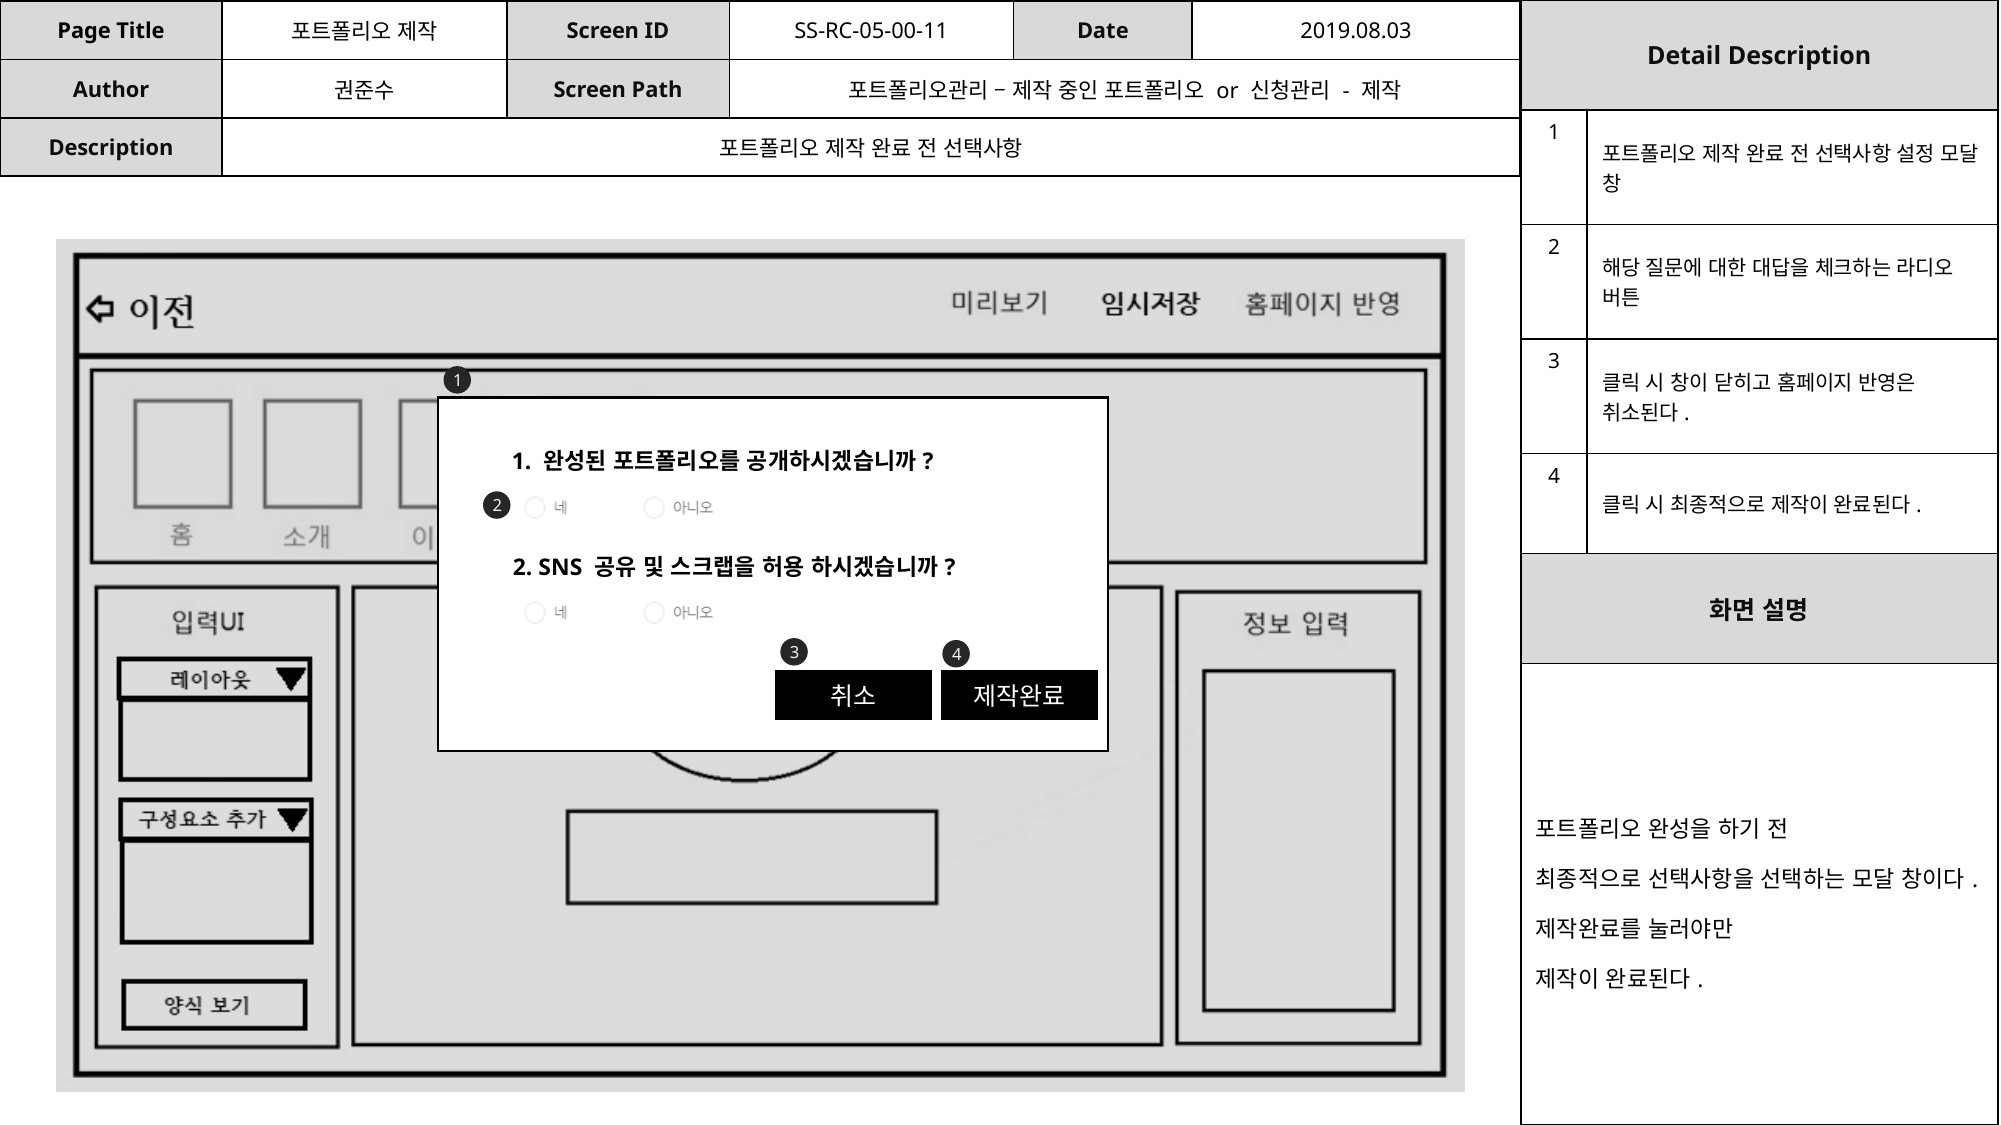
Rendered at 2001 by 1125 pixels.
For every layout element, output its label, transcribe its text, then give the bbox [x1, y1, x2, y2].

table_header Page Title [1, 2, 221, 59]
table_cell Screen Path [508, 60, 729, 117]
table_header Date [1014, 2, 1191, 59]
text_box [937, 636, 977, 672]
table_cell 3 [1522, 340, 1586, 453]
table_cell 2 [1522, 225, 1586, 338]
table_cell Description [1, 119, 221, 175]
table_header Screen ID [508, 2, 729, 59]
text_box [477, 487, 518, 523]
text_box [775, 634, 815, 670]
table_cell Author [1, 60, 221, 117]
table_header Detail Description [1522, 1, 1997, 109]
table_header 2019.08.03 [1193, 2, 1519, 59]
table_cell 포트폴리오 제작 완료 전 선택사항 [223, 119, 1519, 175]
table_header 포트폴리오 제작 [223, 2, 506, 59]
table_header SS-RC-05-00-11 [730, 2, 1013, 59]
table_cell 포트폴리오관리 – 제작 중인 포트폴리오 or 신청관리 - 제작 [730, 60, 1519, 117]
table_cell 화면 설명 [1522, 554, 1997, 663]
table_cell 포트폴리오 제작 완료 전 선택사항 설정 모달 창 [1588, 111, 1997, 224]
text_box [438, 362, 478, 398]
picture [56, 239, 1465, 1092]
table_cell 4 [1522, 454, 1586, 553]
table_cell 1 [1522, 111, 1586, 224]
table_cell 클릭 시 창이 닫히고 홈페이지 반영은 취소된다. [1588, 340, 1997, 453]
table_cell 포트폴리오 완성을 하기 전 최종적으로 선택사항을 선택하는 모달 창이다. 제작완료를 눌러야만 제작이 완료된다. [1522, 664, 1997, 1124]
table_cell 해당 질문에 대한 대답을 체크하는 라디오 버튼 [1588, 225, 1997, 338]
table_cell 클릭 시 최종적으로 제작이 완료된다. [1588, 454, 1997, 553]
table_cell 권준수 [223, 60, 506, 117]
